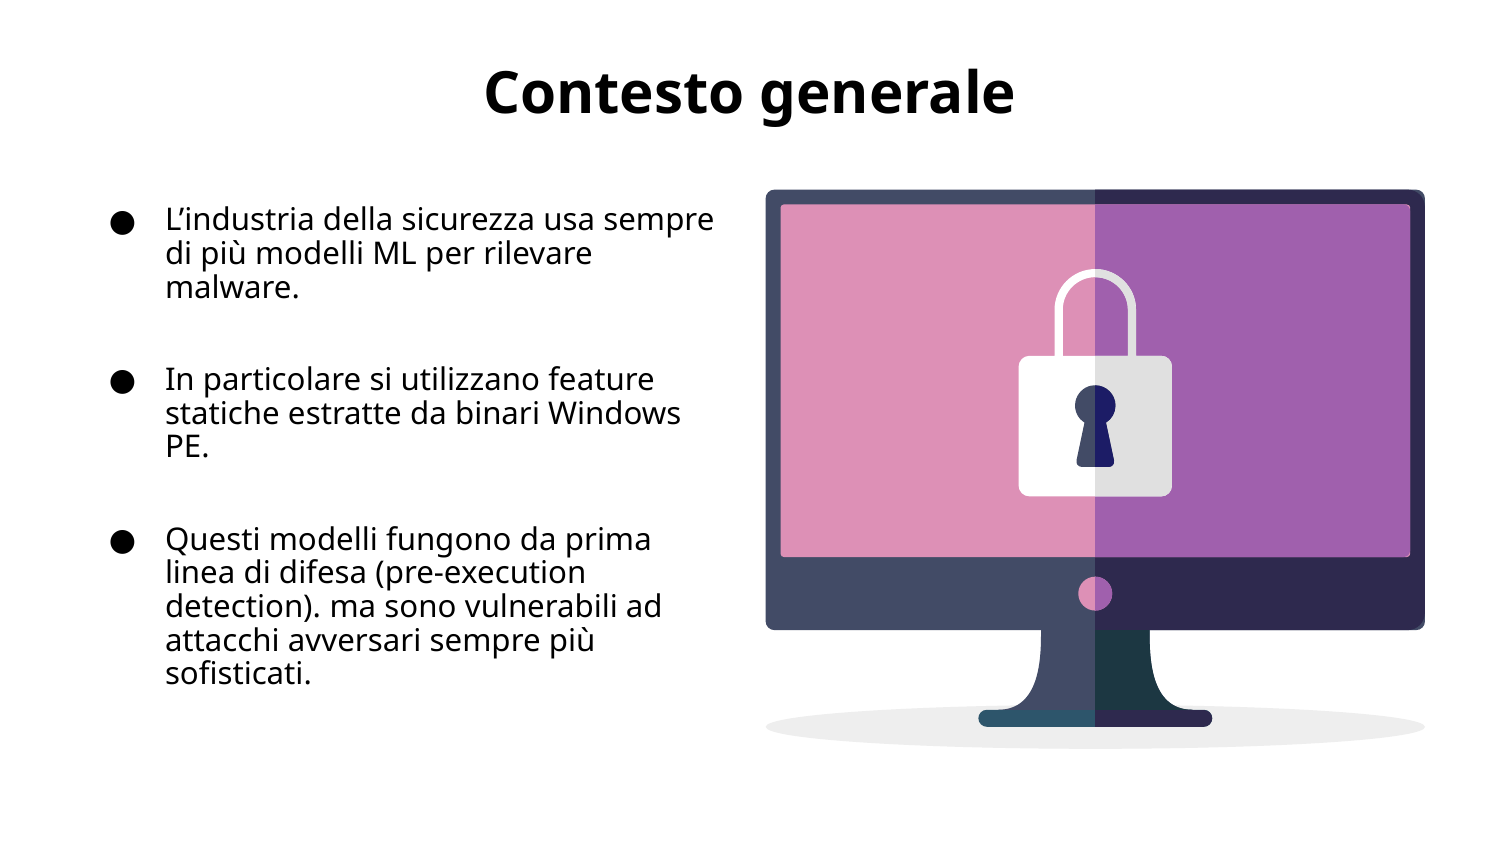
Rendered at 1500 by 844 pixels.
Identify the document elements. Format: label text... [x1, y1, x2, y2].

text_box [765, 189, 1426, 750]
title Contesto generale [75, 48, 1425, 142]
text_box L’industria della sicurezza usa sempre di più modelli ML per rilevare malware. In particolare si utilizzano feature statiche estratte da binari Windows PE. Questi modelli fungono da prima linea di difesa (pre-execution detection). ma sono vulnerabili ad attacchi avversari sempre più sofisticati. [75, 188, 735, 750]
